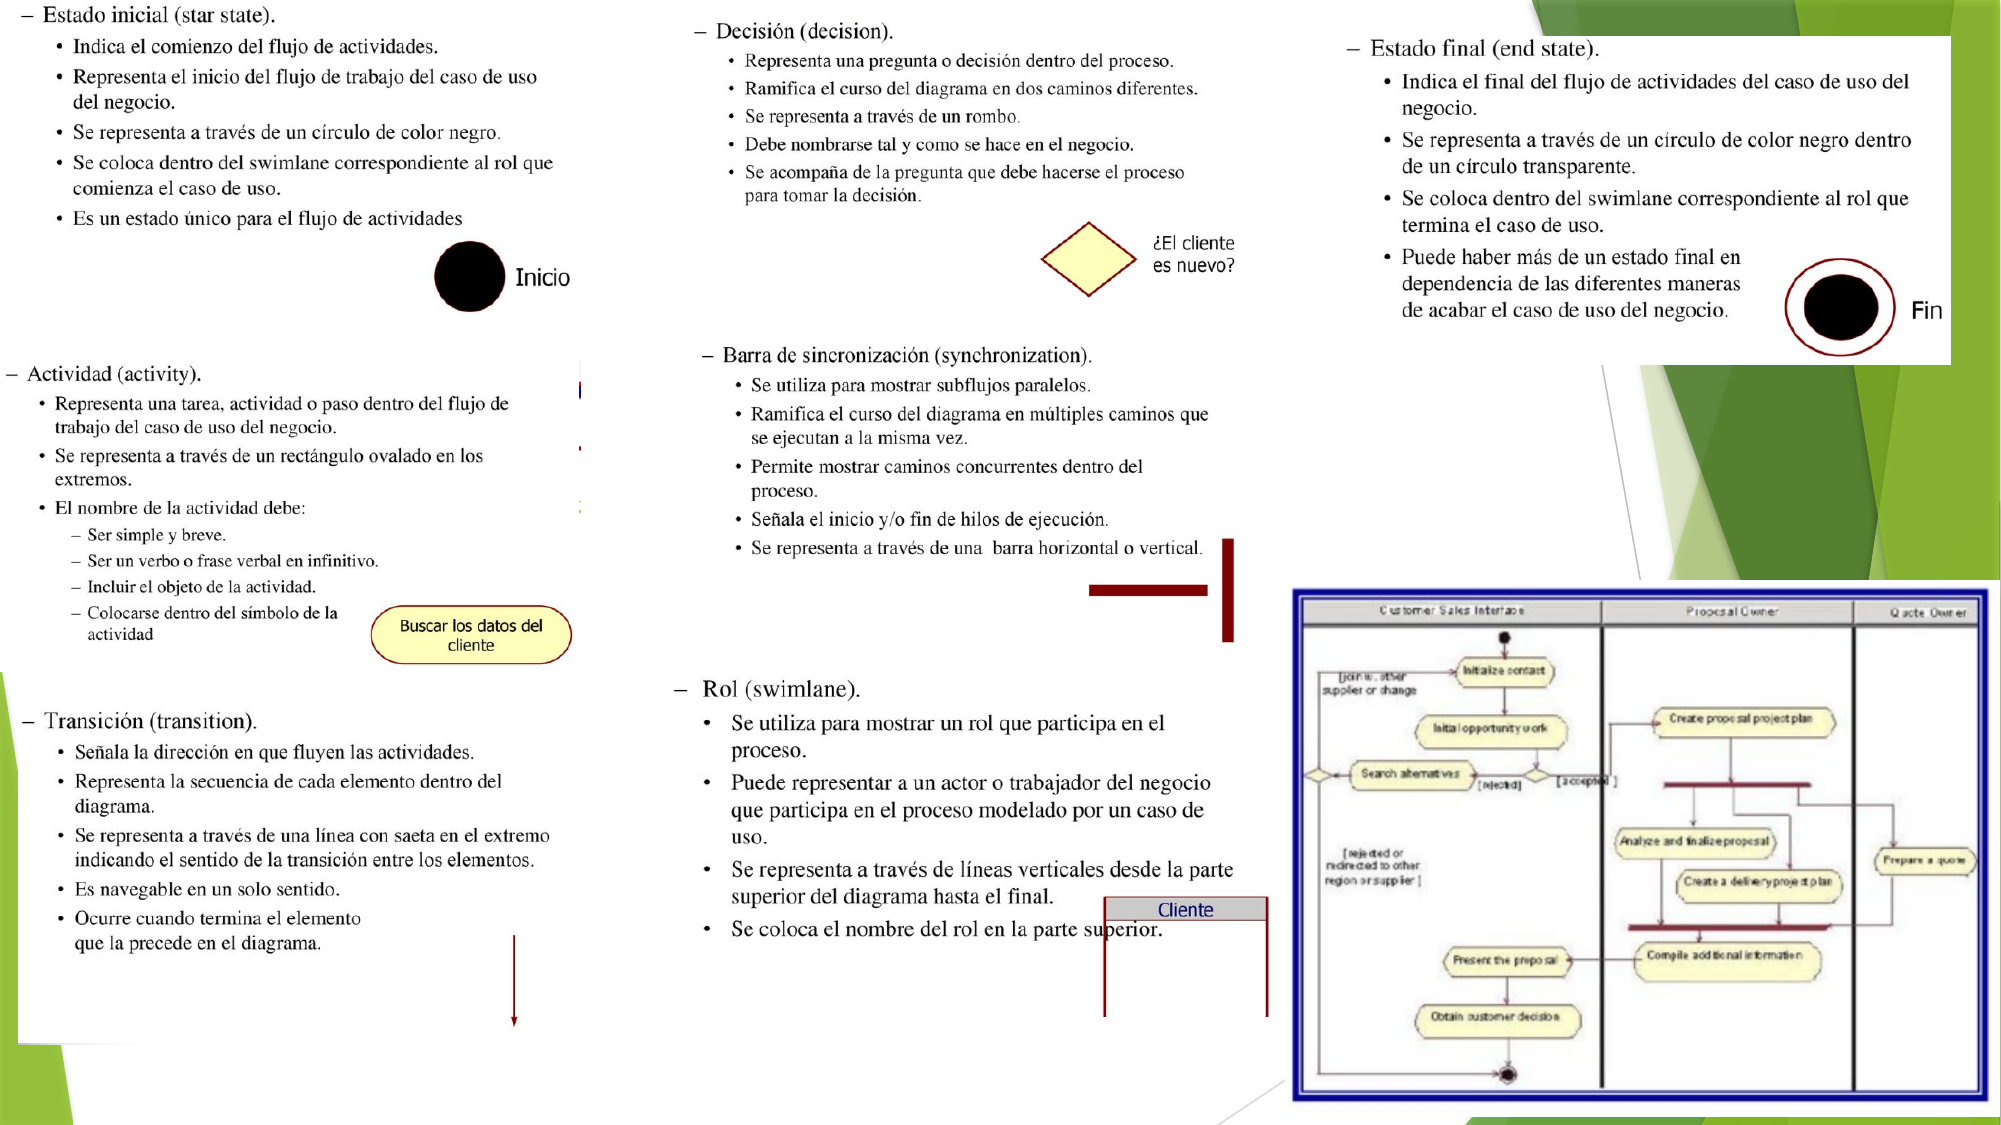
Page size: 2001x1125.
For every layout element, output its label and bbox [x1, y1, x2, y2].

picture [697, 341, 1243, 651]
picture [18, 706, 581, 1045]
picture [663, 671, 1278, 1026]
picture [1334, 35, 1951, 366]
picture [13, 0, 580, 324]
picture [689, 15, 1243, 308]
picture [0, 359, 581, 673]
picture [1285, 580, 2000, 1118]
